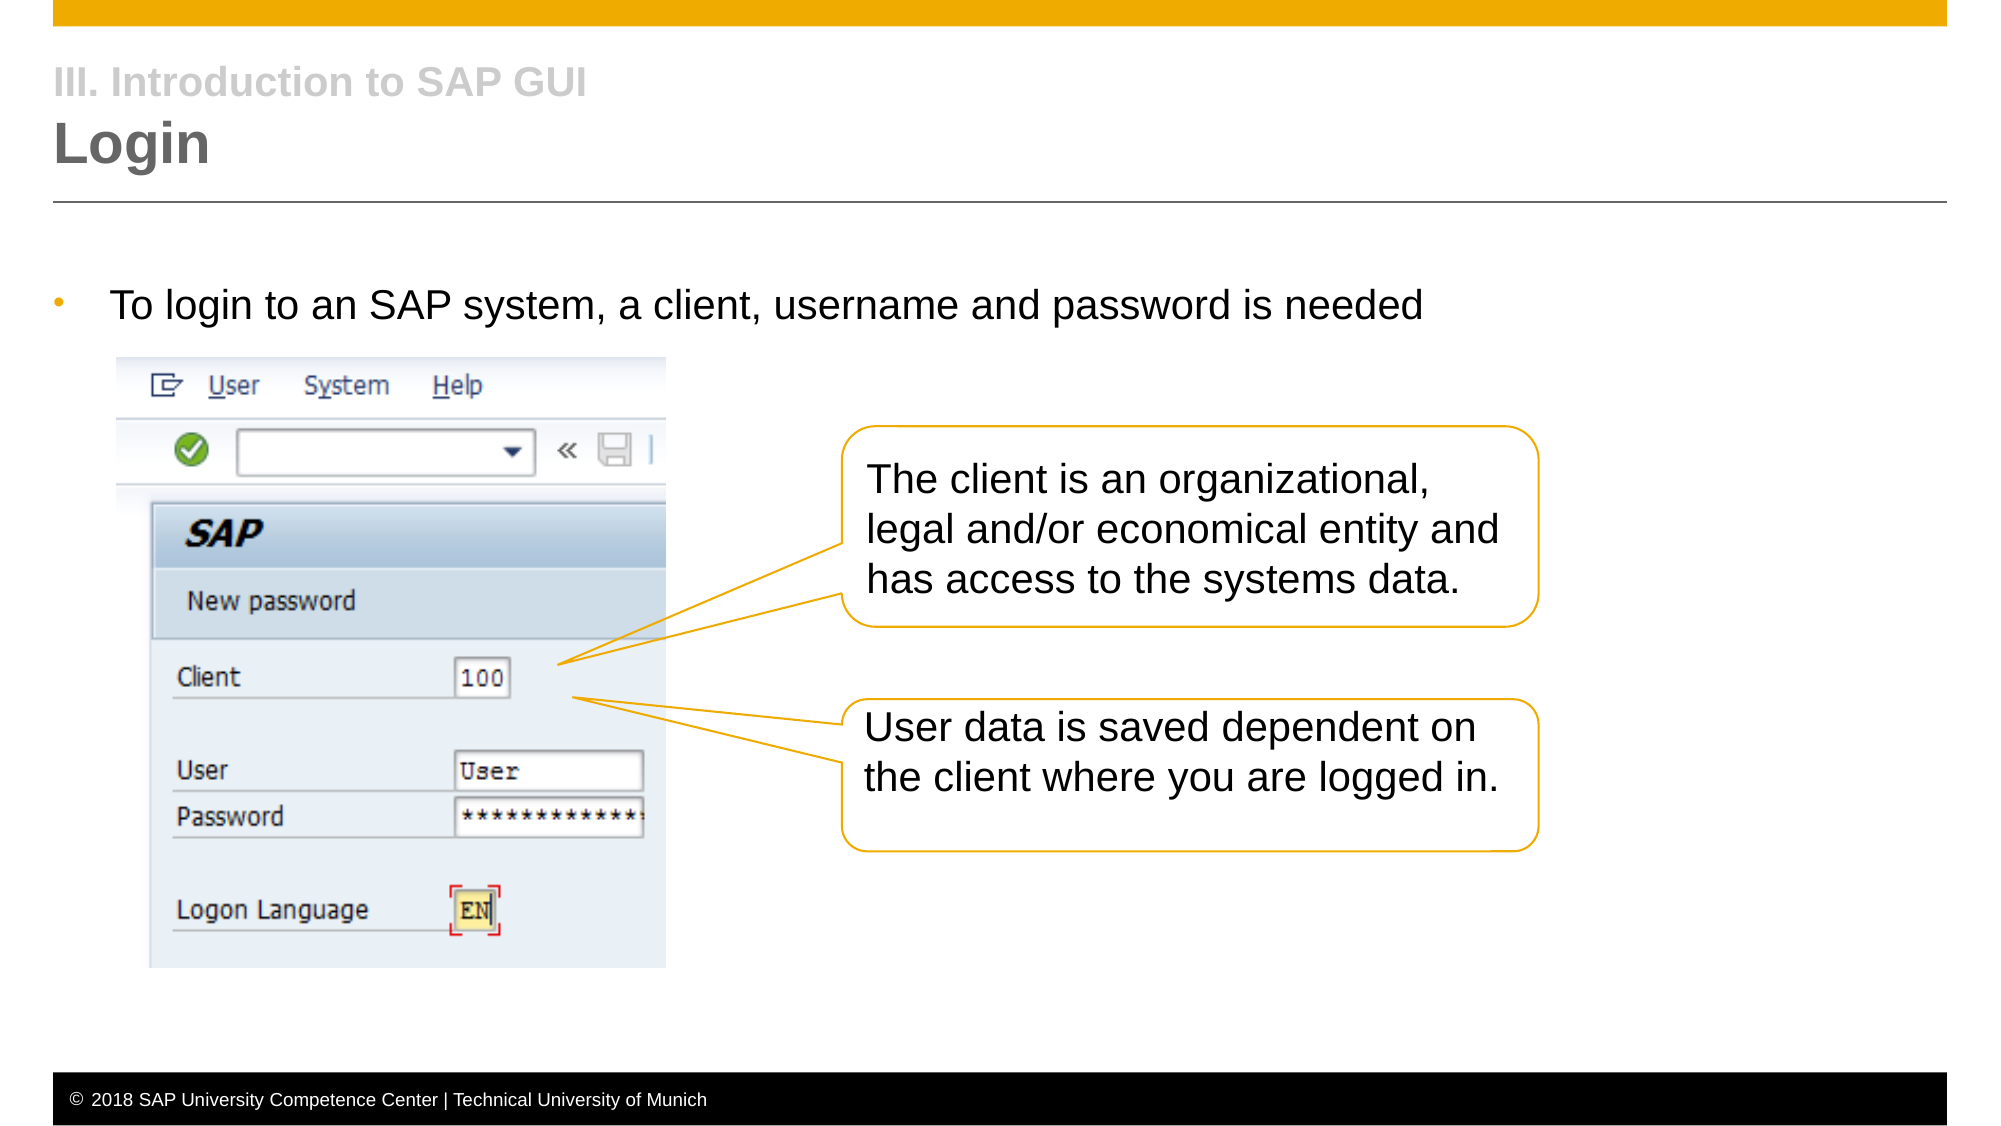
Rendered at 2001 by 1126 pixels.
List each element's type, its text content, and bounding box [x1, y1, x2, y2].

picture [115, 357, 666, 969]
text_box User data is saved dependent on the client where you are logged in. [672, 699, 1539, 852]
title III. Introduction to SAP GUI Login [53, 53, 1947, 178]
text_box The client is an organizational, legal and/or economical entity and has access to the systems data. [672, 426, 1539, 637]
list To login to an SAP system, a client, username and password is needed [53, 277, 1947, 999]
